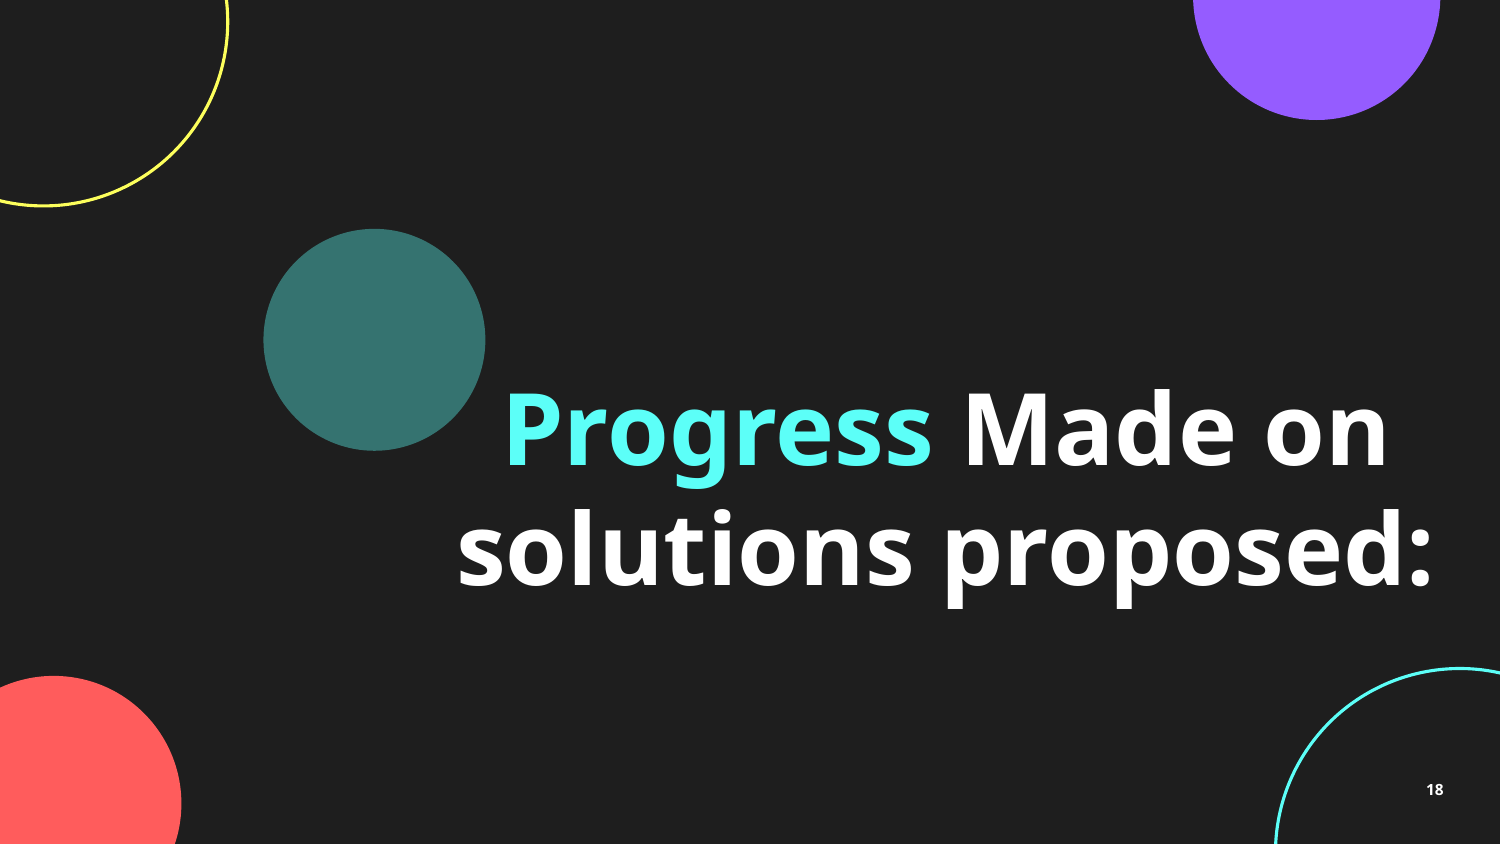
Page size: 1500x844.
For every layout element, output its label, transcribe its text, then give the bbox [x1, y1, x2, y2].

slide_number ‹#› [1389, 764, 1480, 816]
text_box [263, 228, 480, 451]
title Progress Made on solutions proposed: [423, 304, 1469, 666]
